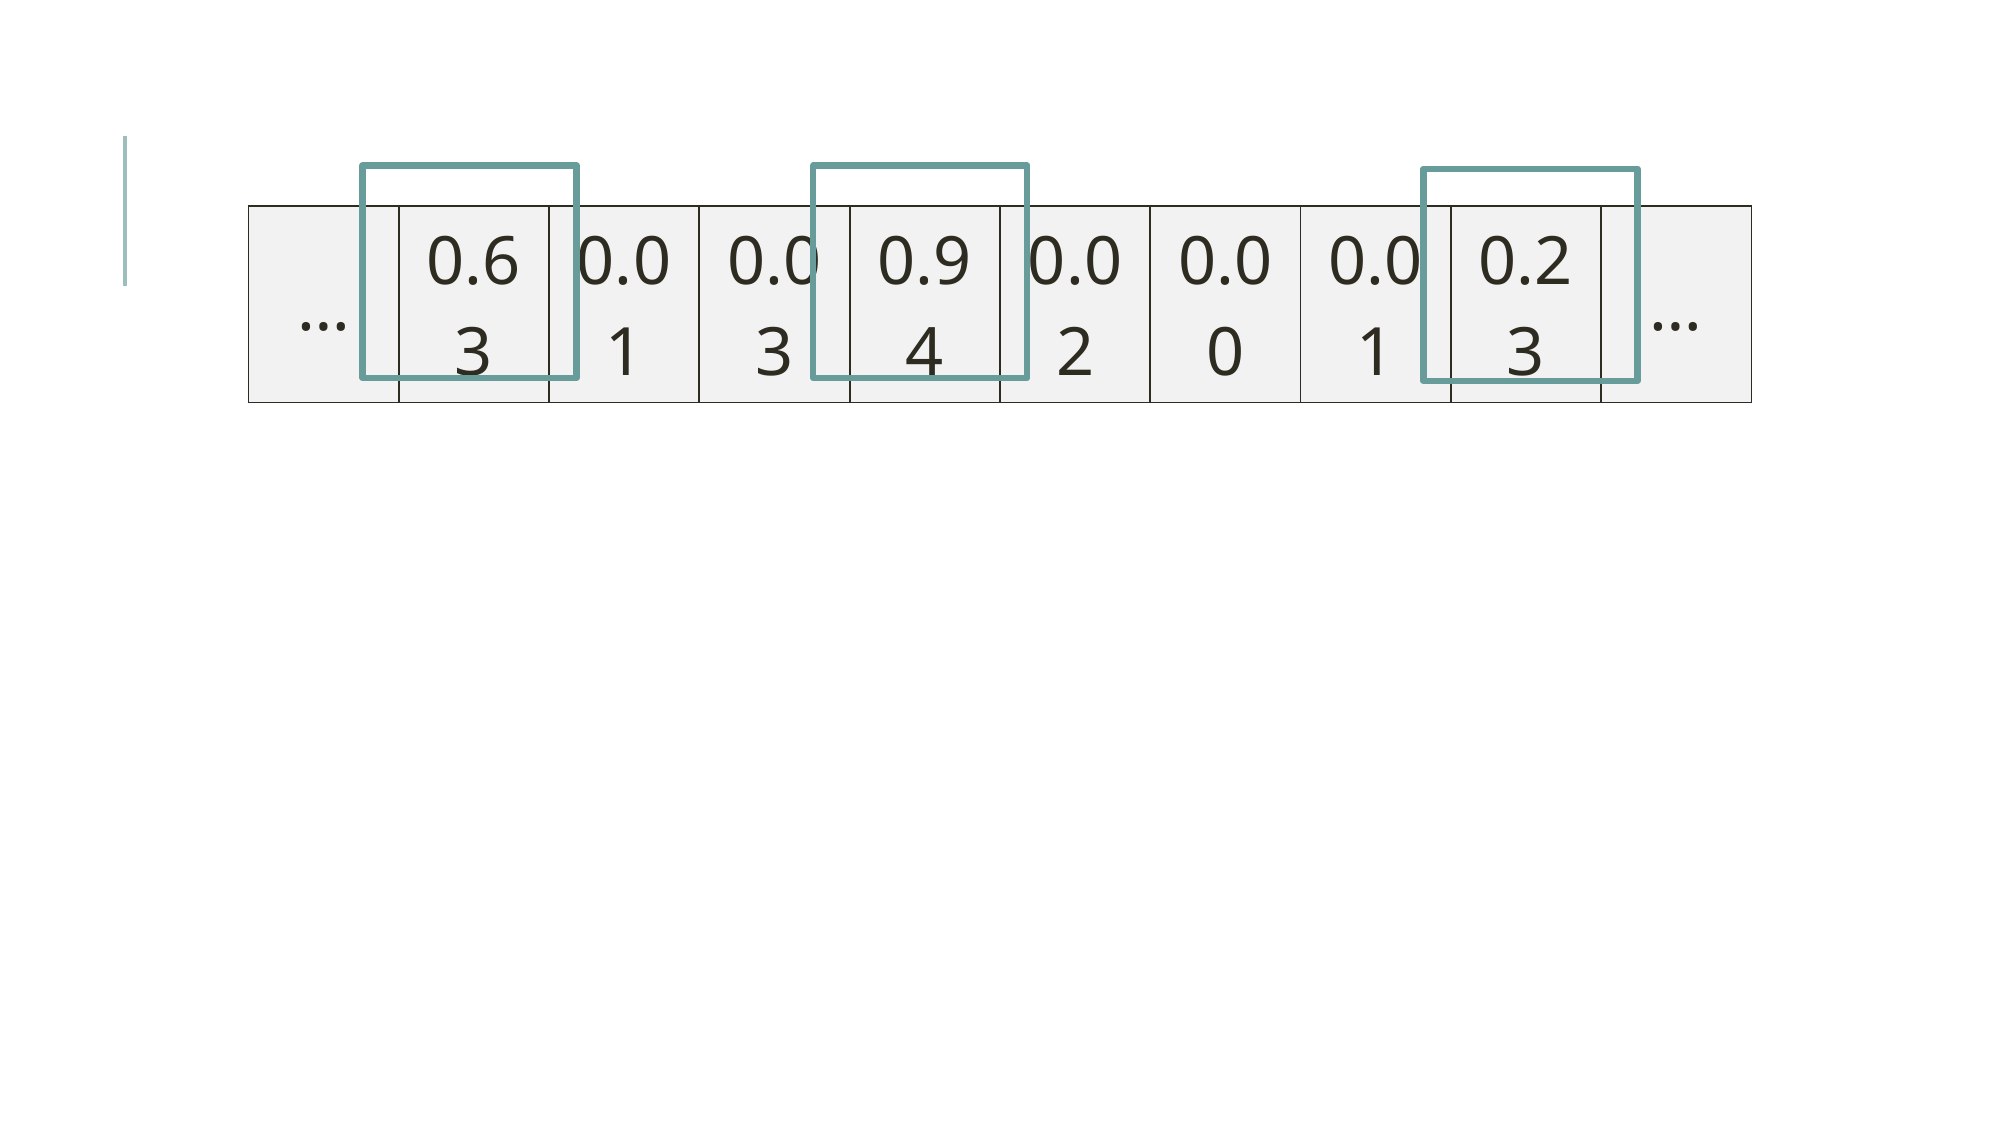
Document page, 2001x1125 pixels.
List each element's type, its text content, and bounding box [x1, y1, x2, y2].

table_header 0.03 [700, 391, 849, 402]
table_header 0.23 [1452, 391, 1600, 402]
table_header 0.00 [1151, 391, 1300, 402]
table_header 0.63 [400, 391, 548, 402]
table_header … [249, 207, 398, 402]
table_header 0.94 [851, 391, 999, 402]
table_header 0.01 [1301, 391, 1450, 402]
table_header 0.01 [550, 391, 698, 402]
table_header 0.02 [1001, 391, 1149, 402]
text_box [362, 165, 1638, 382]
table_header … [1602, 207, 1751, 402]
